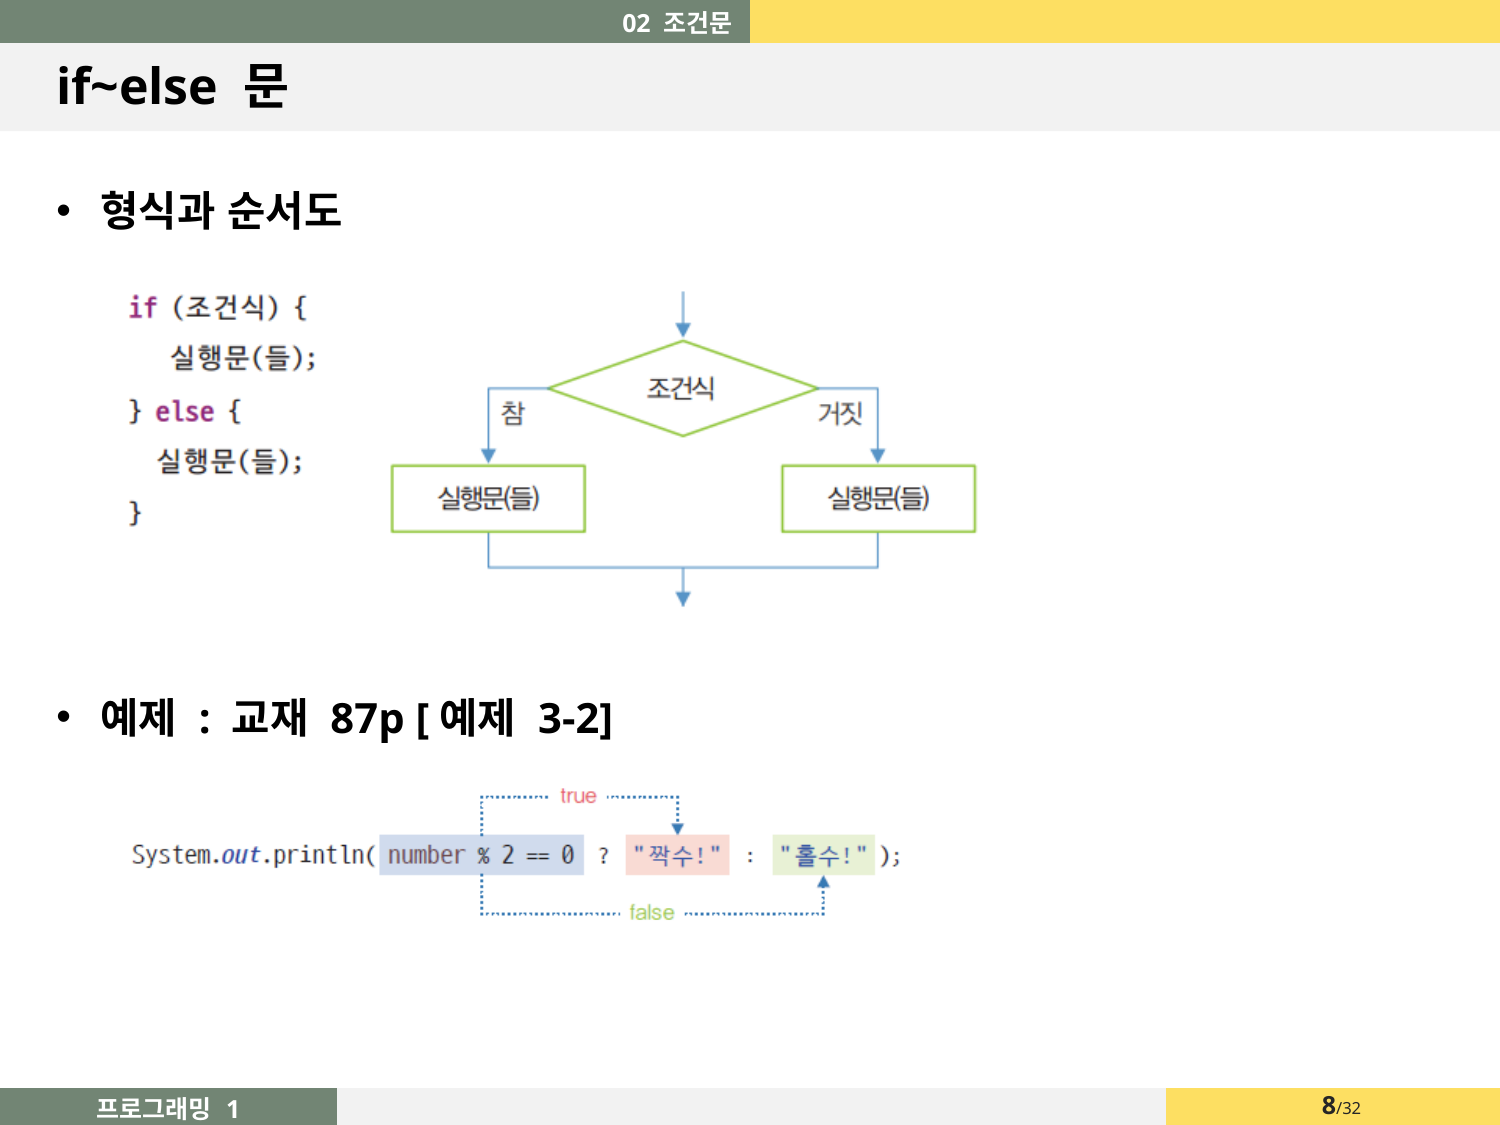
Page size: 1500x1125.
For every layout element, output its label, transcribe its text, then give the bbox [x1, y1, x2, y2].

picture [125, 788, 908, 933]
picture [125, 287, 979, 610]
list 형식과 순서도 예제 : 교재 87p [예제 3-2] [41, 172, 1459, 1048]
list 02 조건문 [0, 0, 748, 43]
title if~else 문 [41, 42, 1459, 128]
